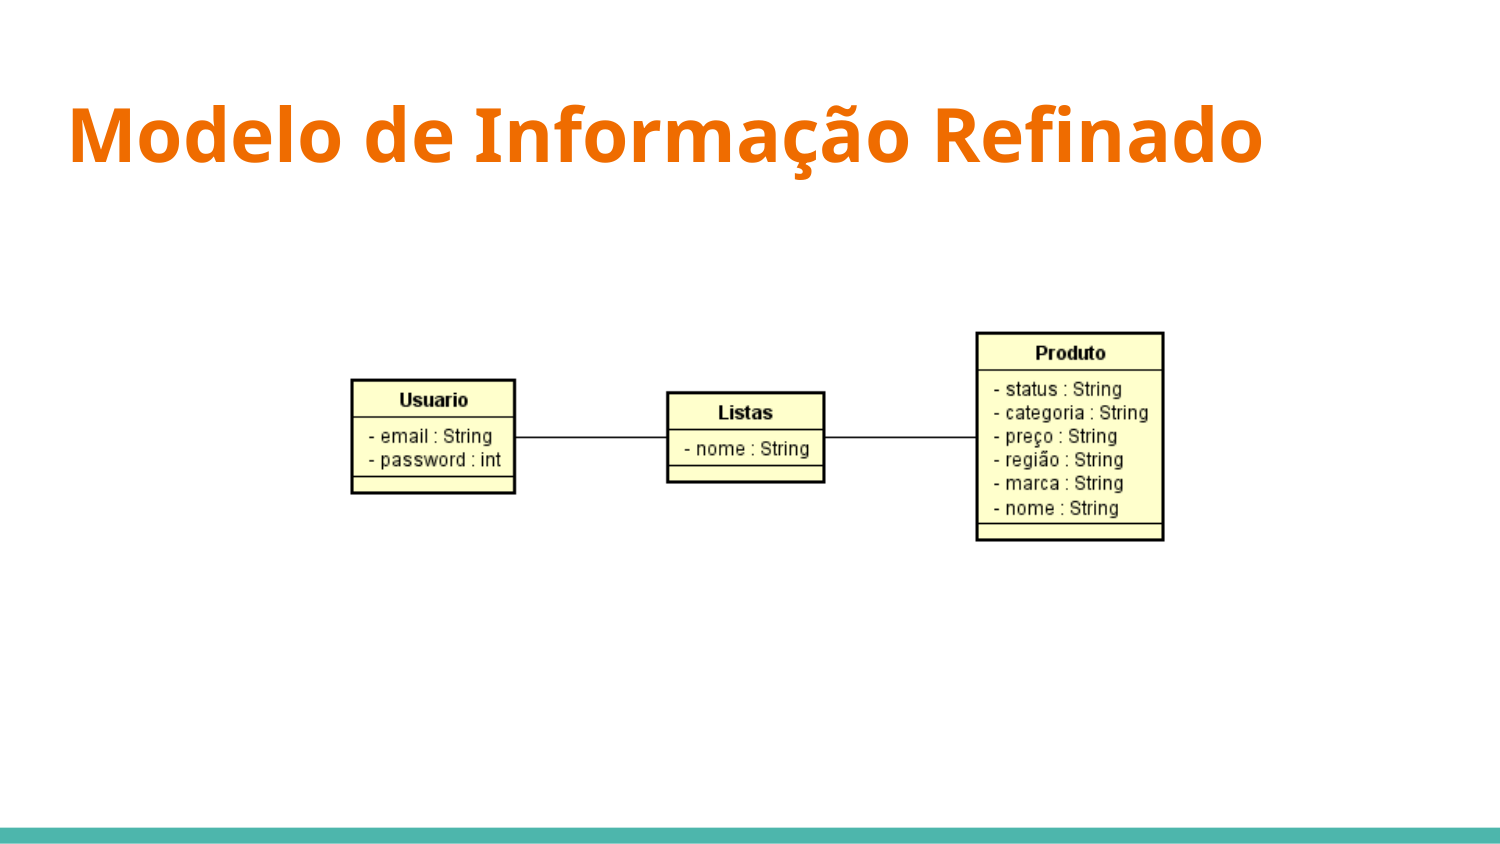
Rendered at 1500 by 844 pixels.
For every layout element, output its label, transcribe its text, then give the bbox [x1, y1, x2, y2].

picture [306, 274, 1194, 606]
title Modelo de Informação Refinado [51, 72, 1449, 189]
